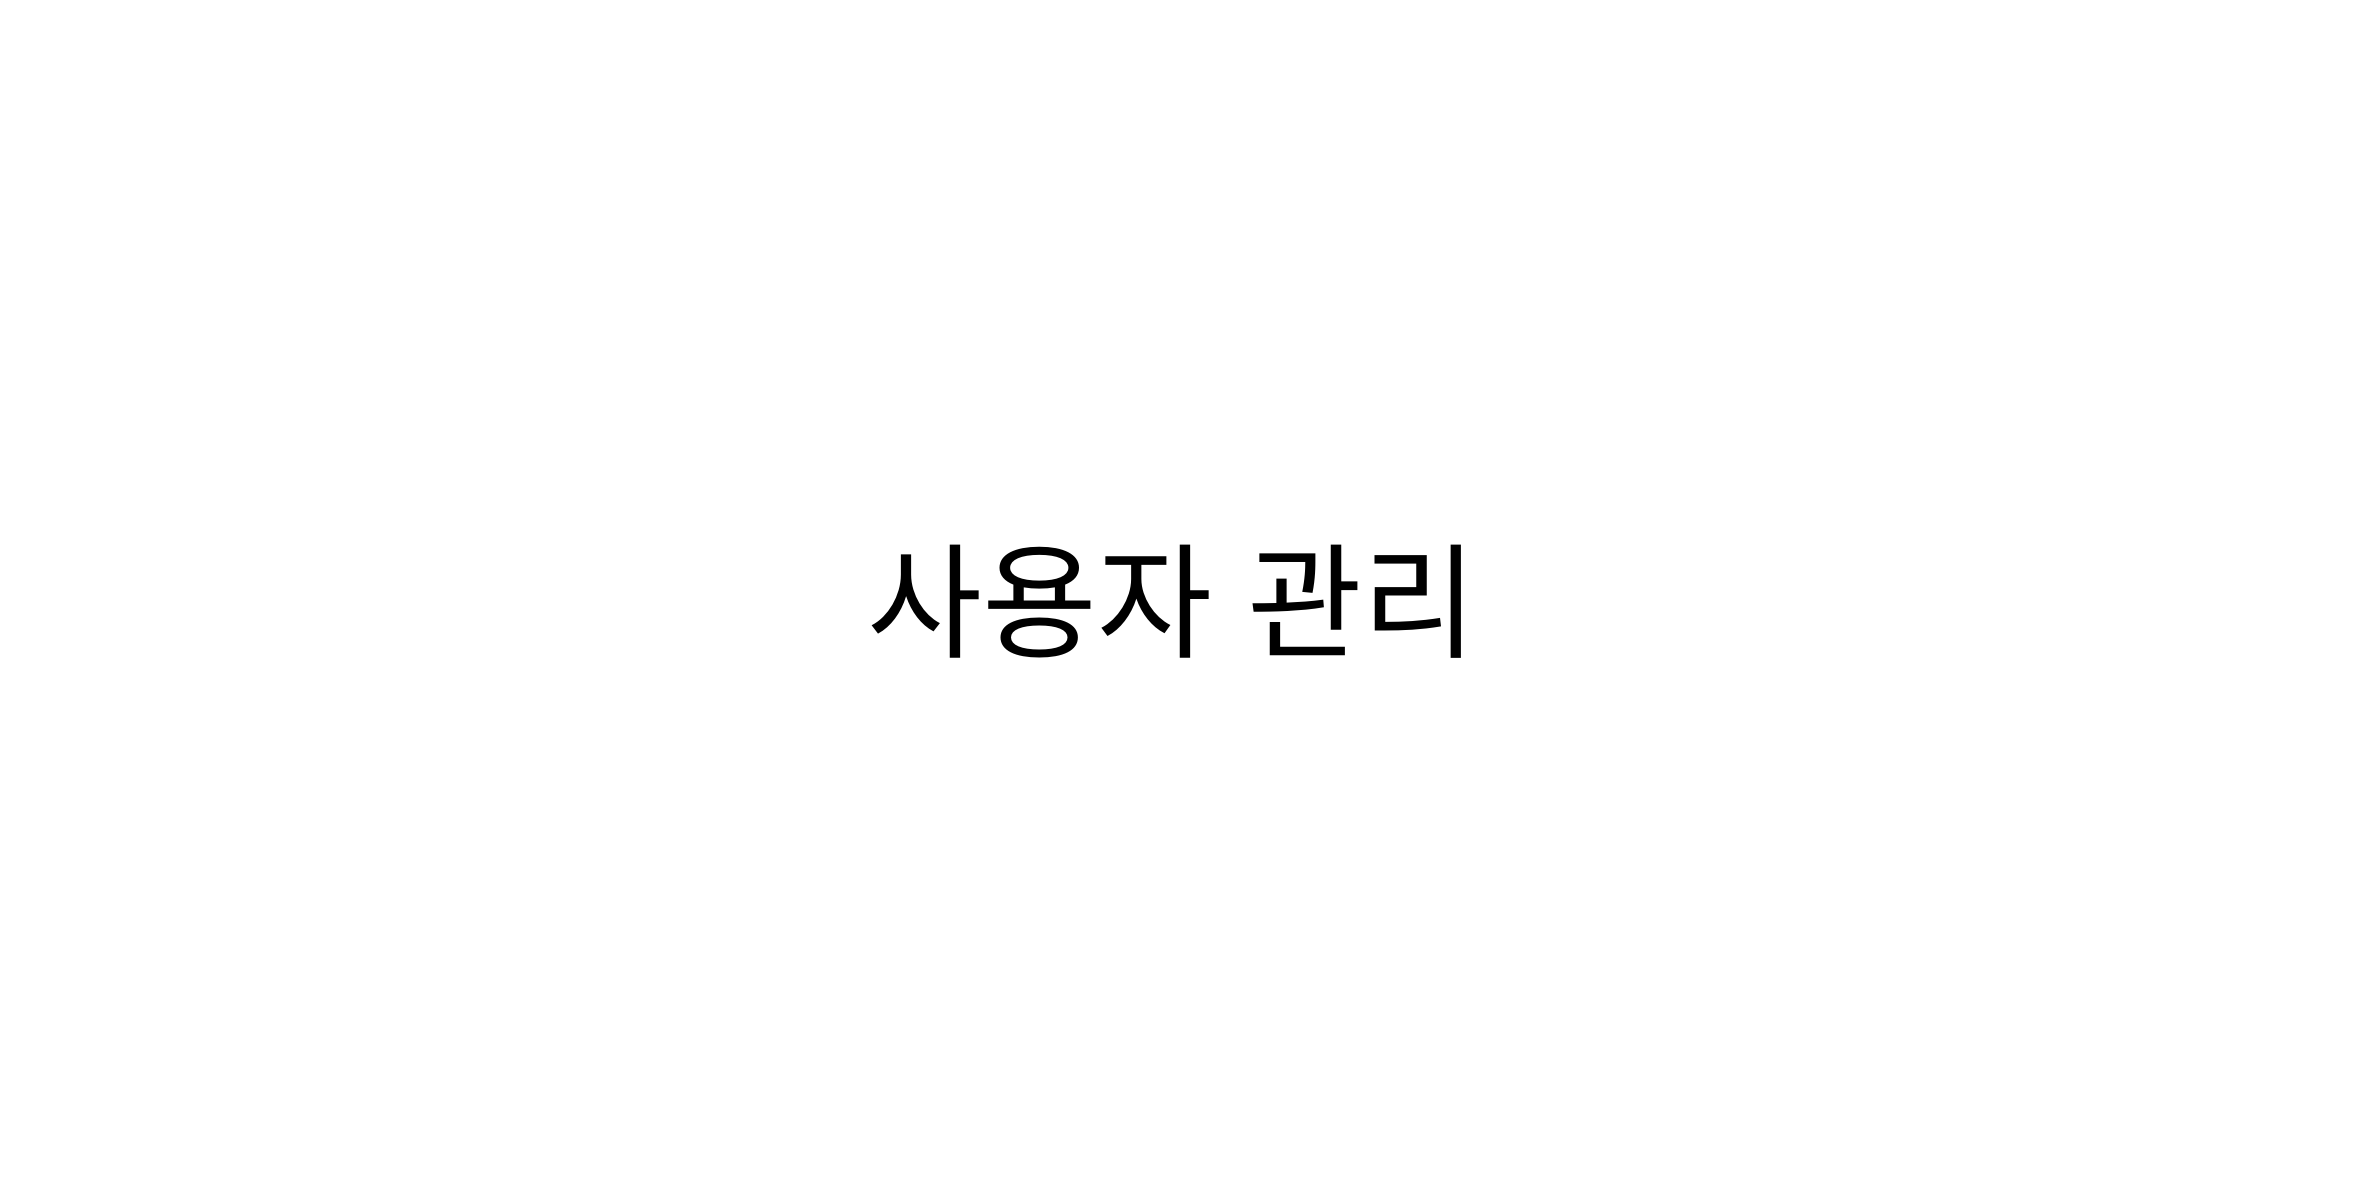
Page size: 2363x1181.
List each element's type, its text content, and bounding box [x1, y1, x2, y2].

text_box 사용자 관리 [534, 515, 1811, 681]
